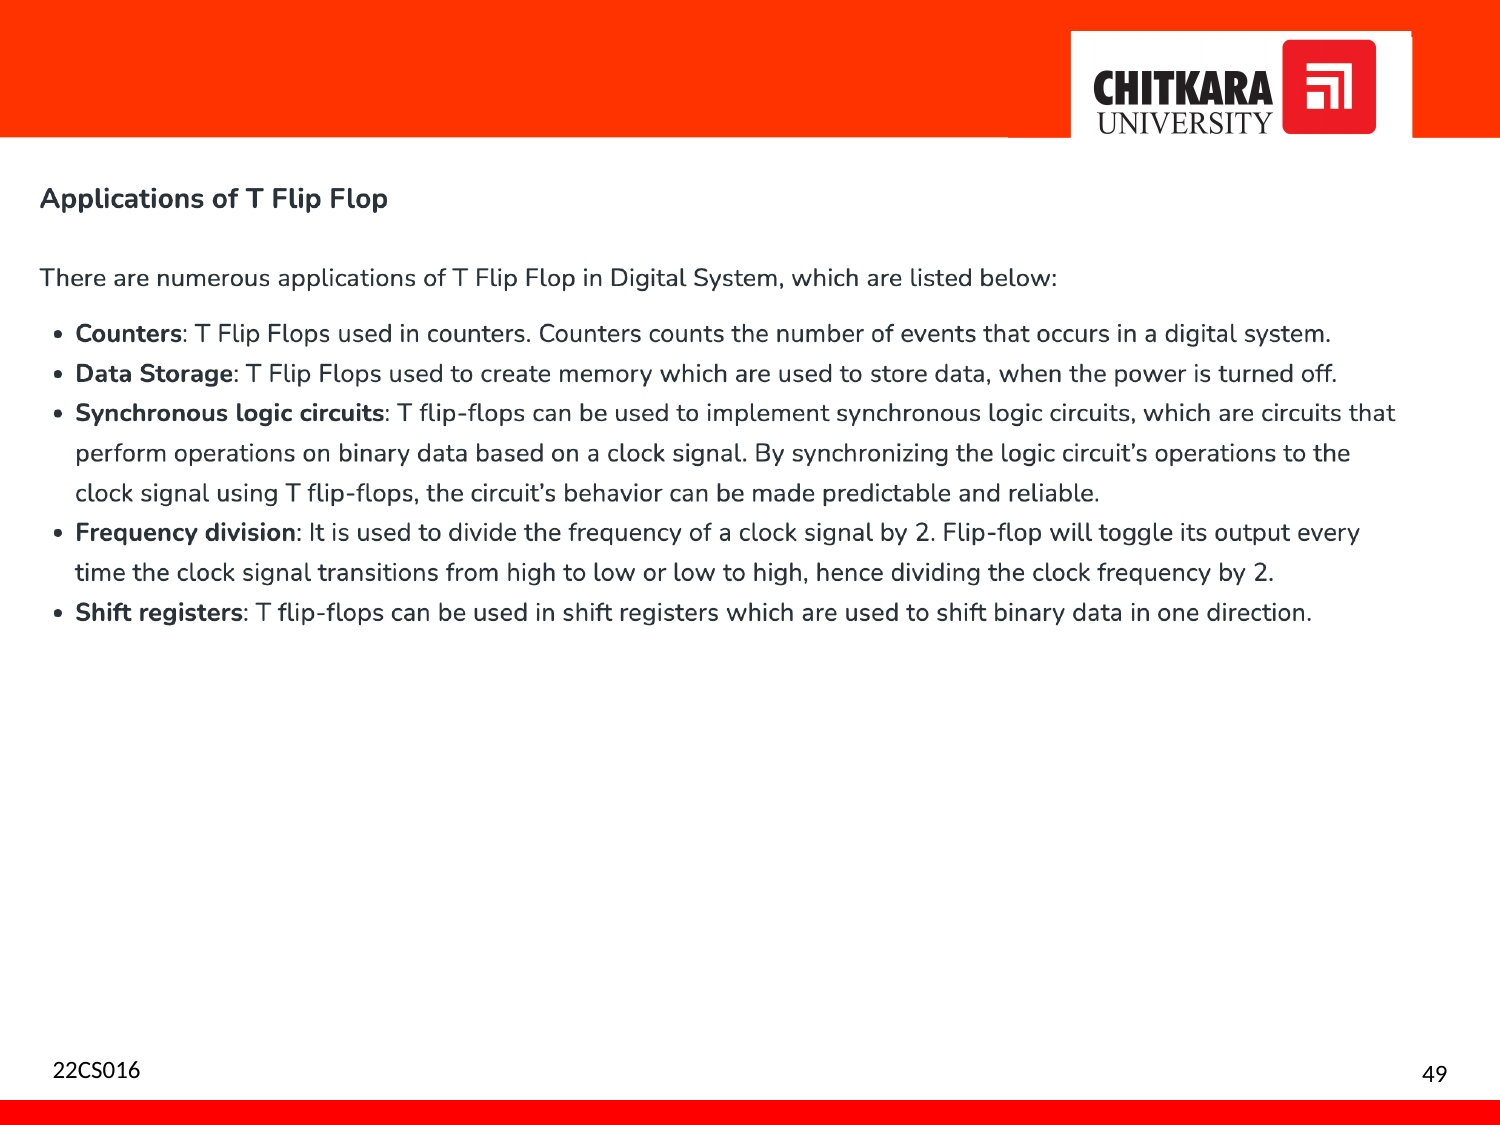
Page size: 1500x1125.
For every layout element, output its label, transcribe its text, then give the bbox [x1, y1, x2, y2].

slide_number 22CS016 [37, 1037, 388, 1100]
picture [1074, 37, 1391, 138]
picture [23, 171, 1441, 662]
slide_number 49 [1100, 1042, 1463, 1103]
